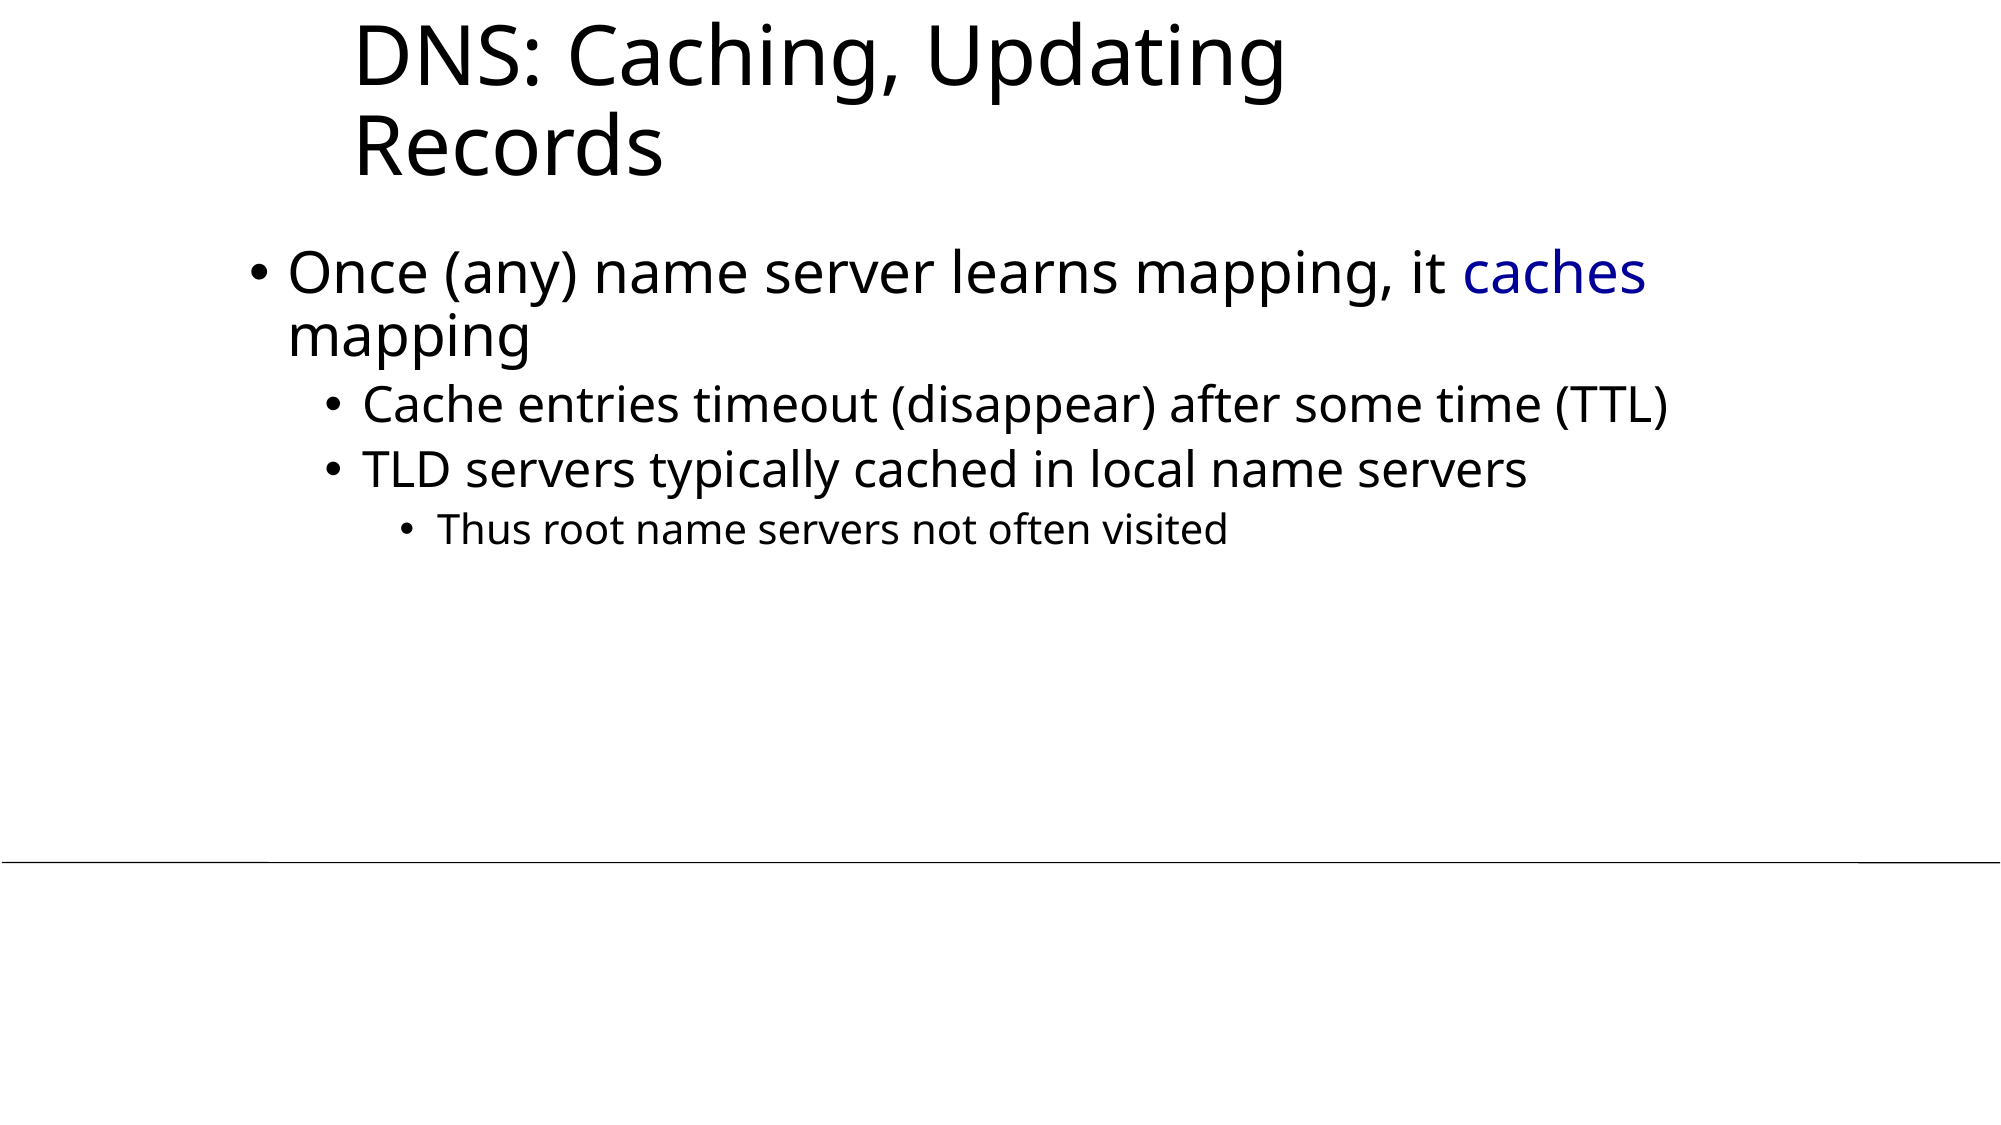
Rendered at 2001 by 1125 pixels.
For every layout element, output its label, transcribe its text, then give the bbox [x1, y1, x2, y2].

list Once (any) name server learns mapping, it caches mapping Cache entries timeout (disappear) after some time (TTL) TLD servers typically cached in local name servers Thus root name servers not often visited [234, 235, 1865, 1013]
title DNS: Caching, Updating Records [337, 23, 1613, 184]
